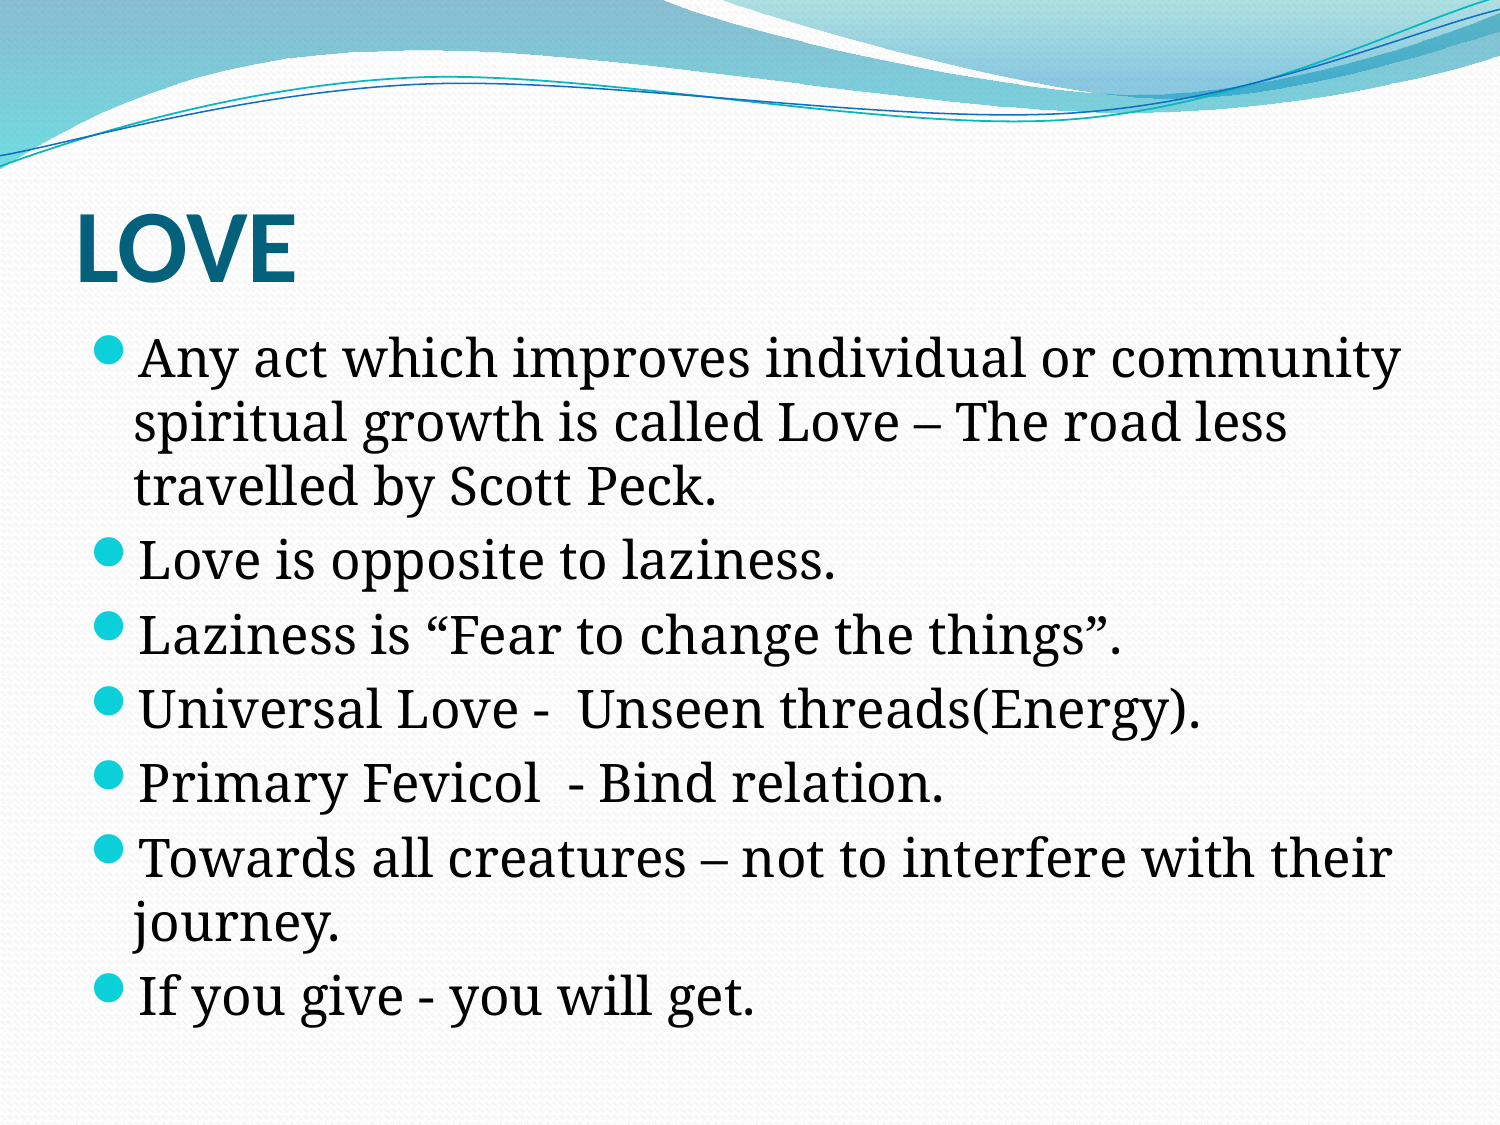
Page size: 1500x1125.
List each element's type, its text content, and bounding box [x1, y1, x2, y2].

title LOVE [75, 115, 1425, 303]
list Any act which improves individual or community spiritual growth is called Love – The road less travelled by Scott Peck. Love is opposite to laziness. Laziness is “Fear to change the things”. Universal Love - Unseen threads(Energy). Primary Fevicol - Bind relation. Towards all creatures – not to interfere with their journey. If you give - you will get. [75, 317, 1425, 1038]
